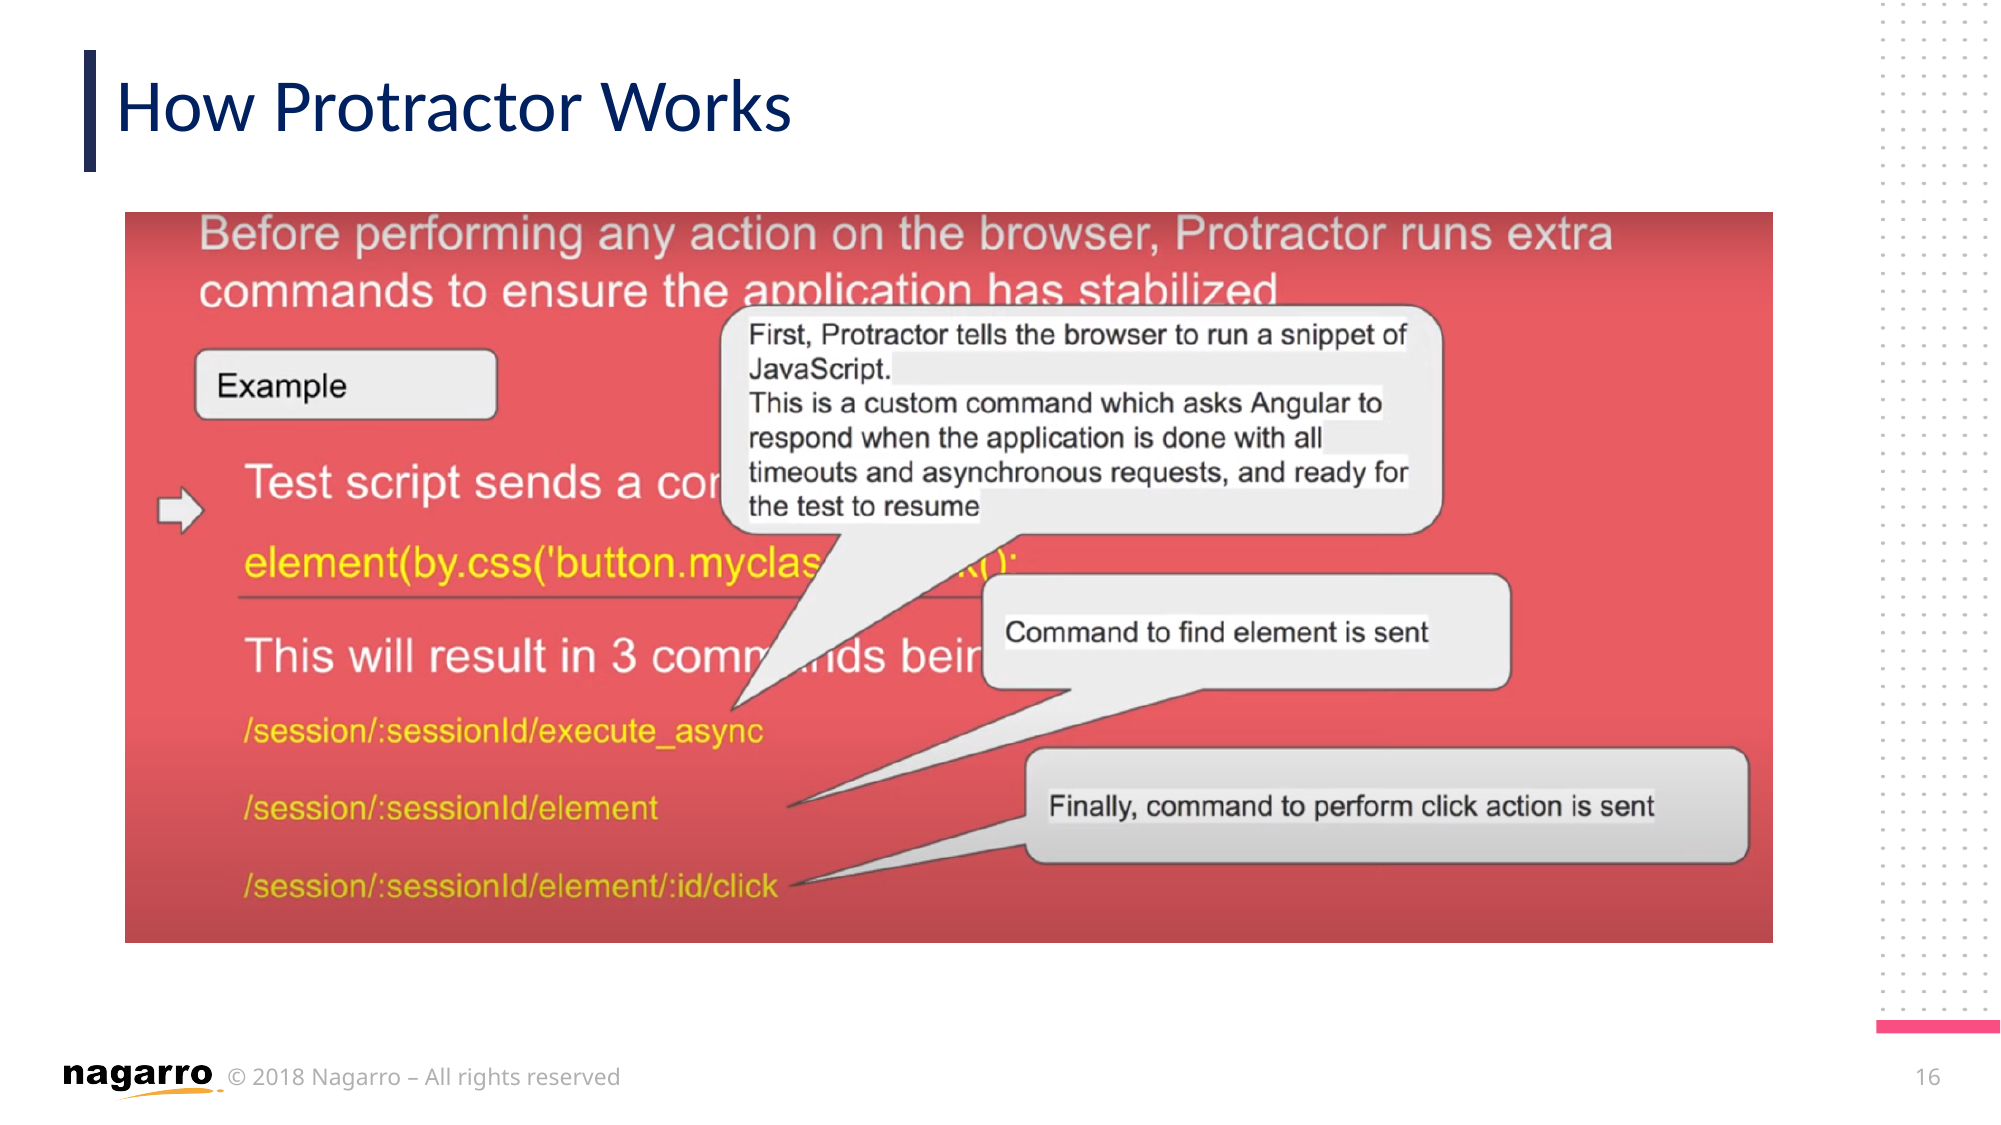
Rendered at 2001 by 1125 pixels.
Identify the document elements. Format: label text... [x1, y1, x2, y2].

picture [64, 1065, 224, 1102]
picture [125, 212, 1773, 943]
text_box [62, 198, 1856, 464]
picture [1881, 0, 2000, 1020]
list How Protractor Works [0, 49, 1894, 199]
